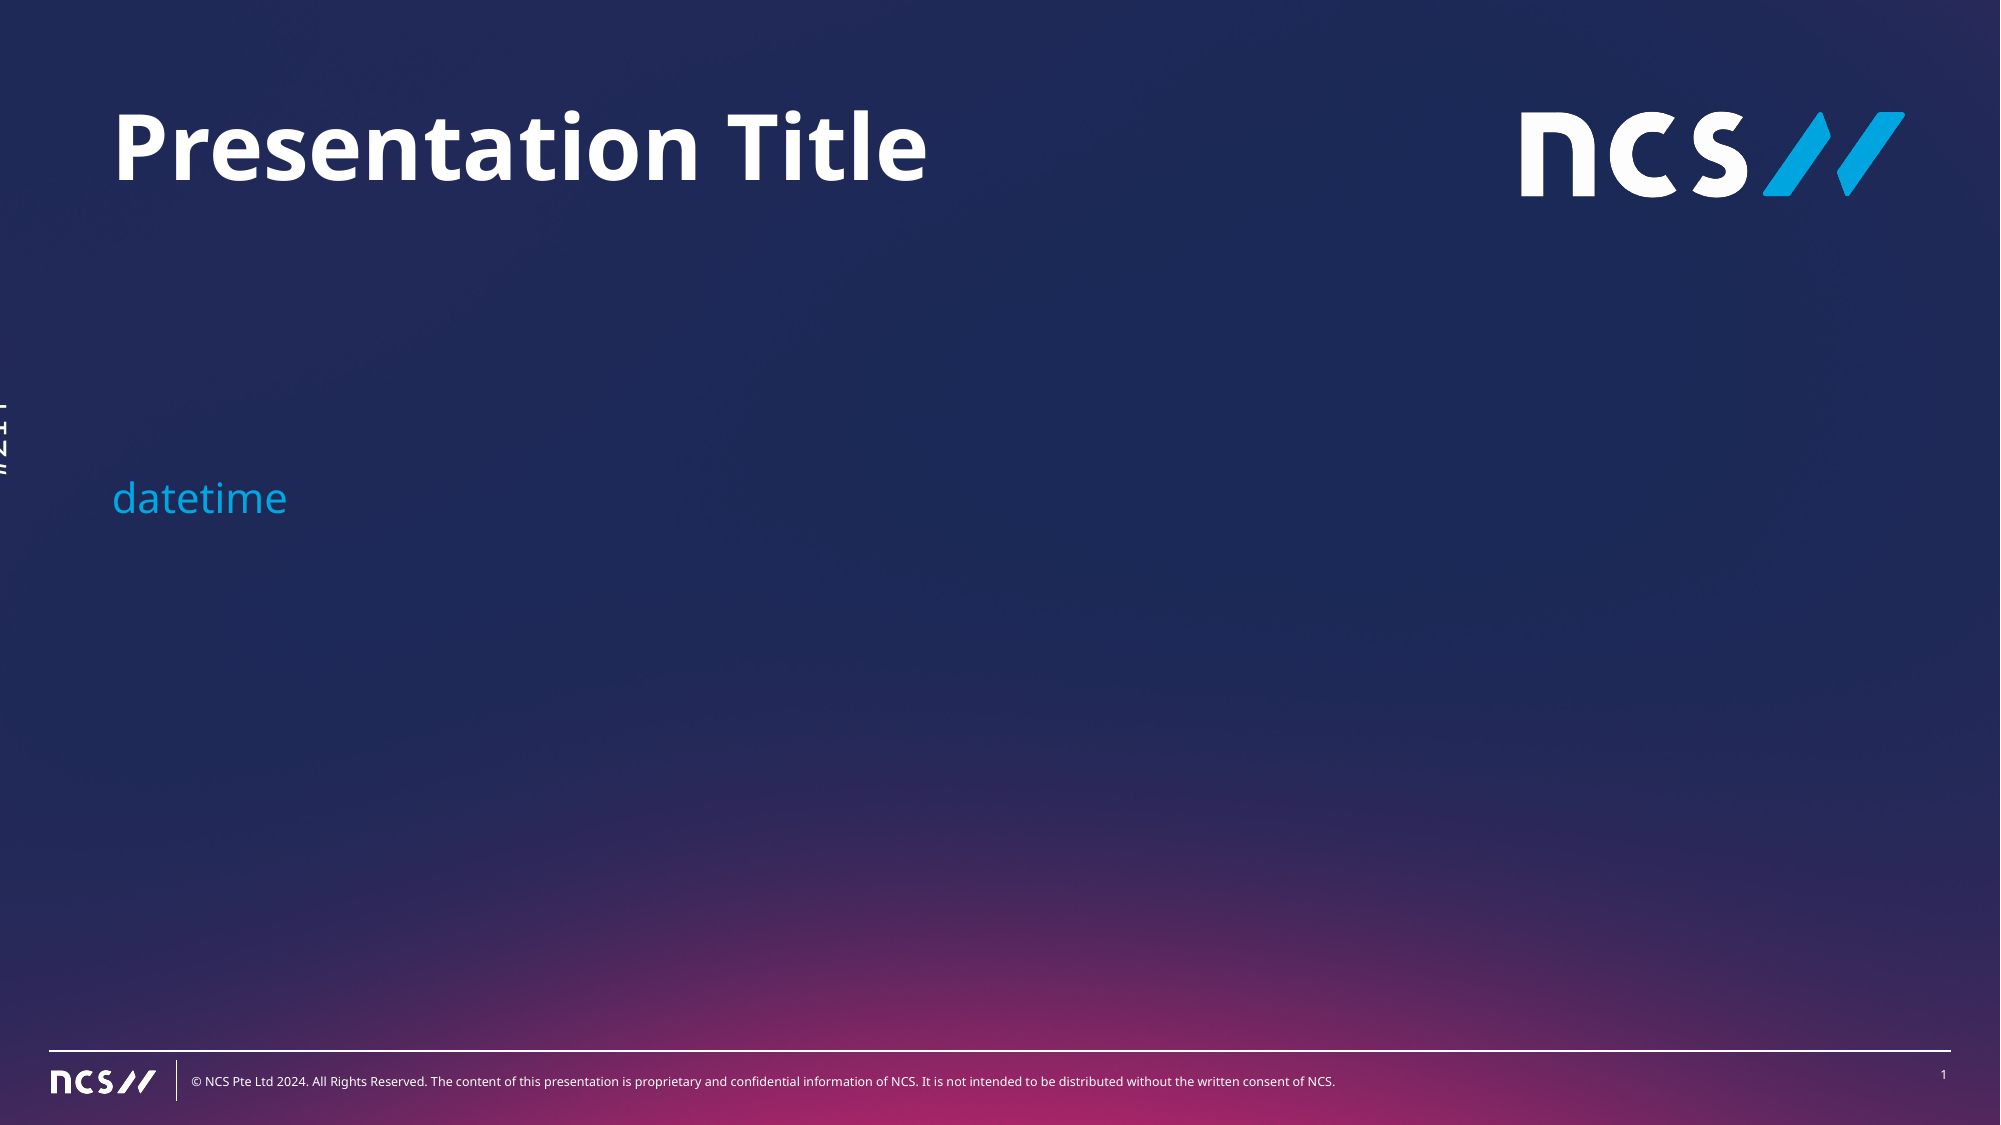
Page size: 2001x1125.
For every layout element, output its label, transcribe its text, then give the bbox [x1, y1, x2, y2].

list datetime [97, 470, 1194, 659]
picture [0, 0, 2000, 1125]
list Presentation Title [97, 93, 1288, 424]
